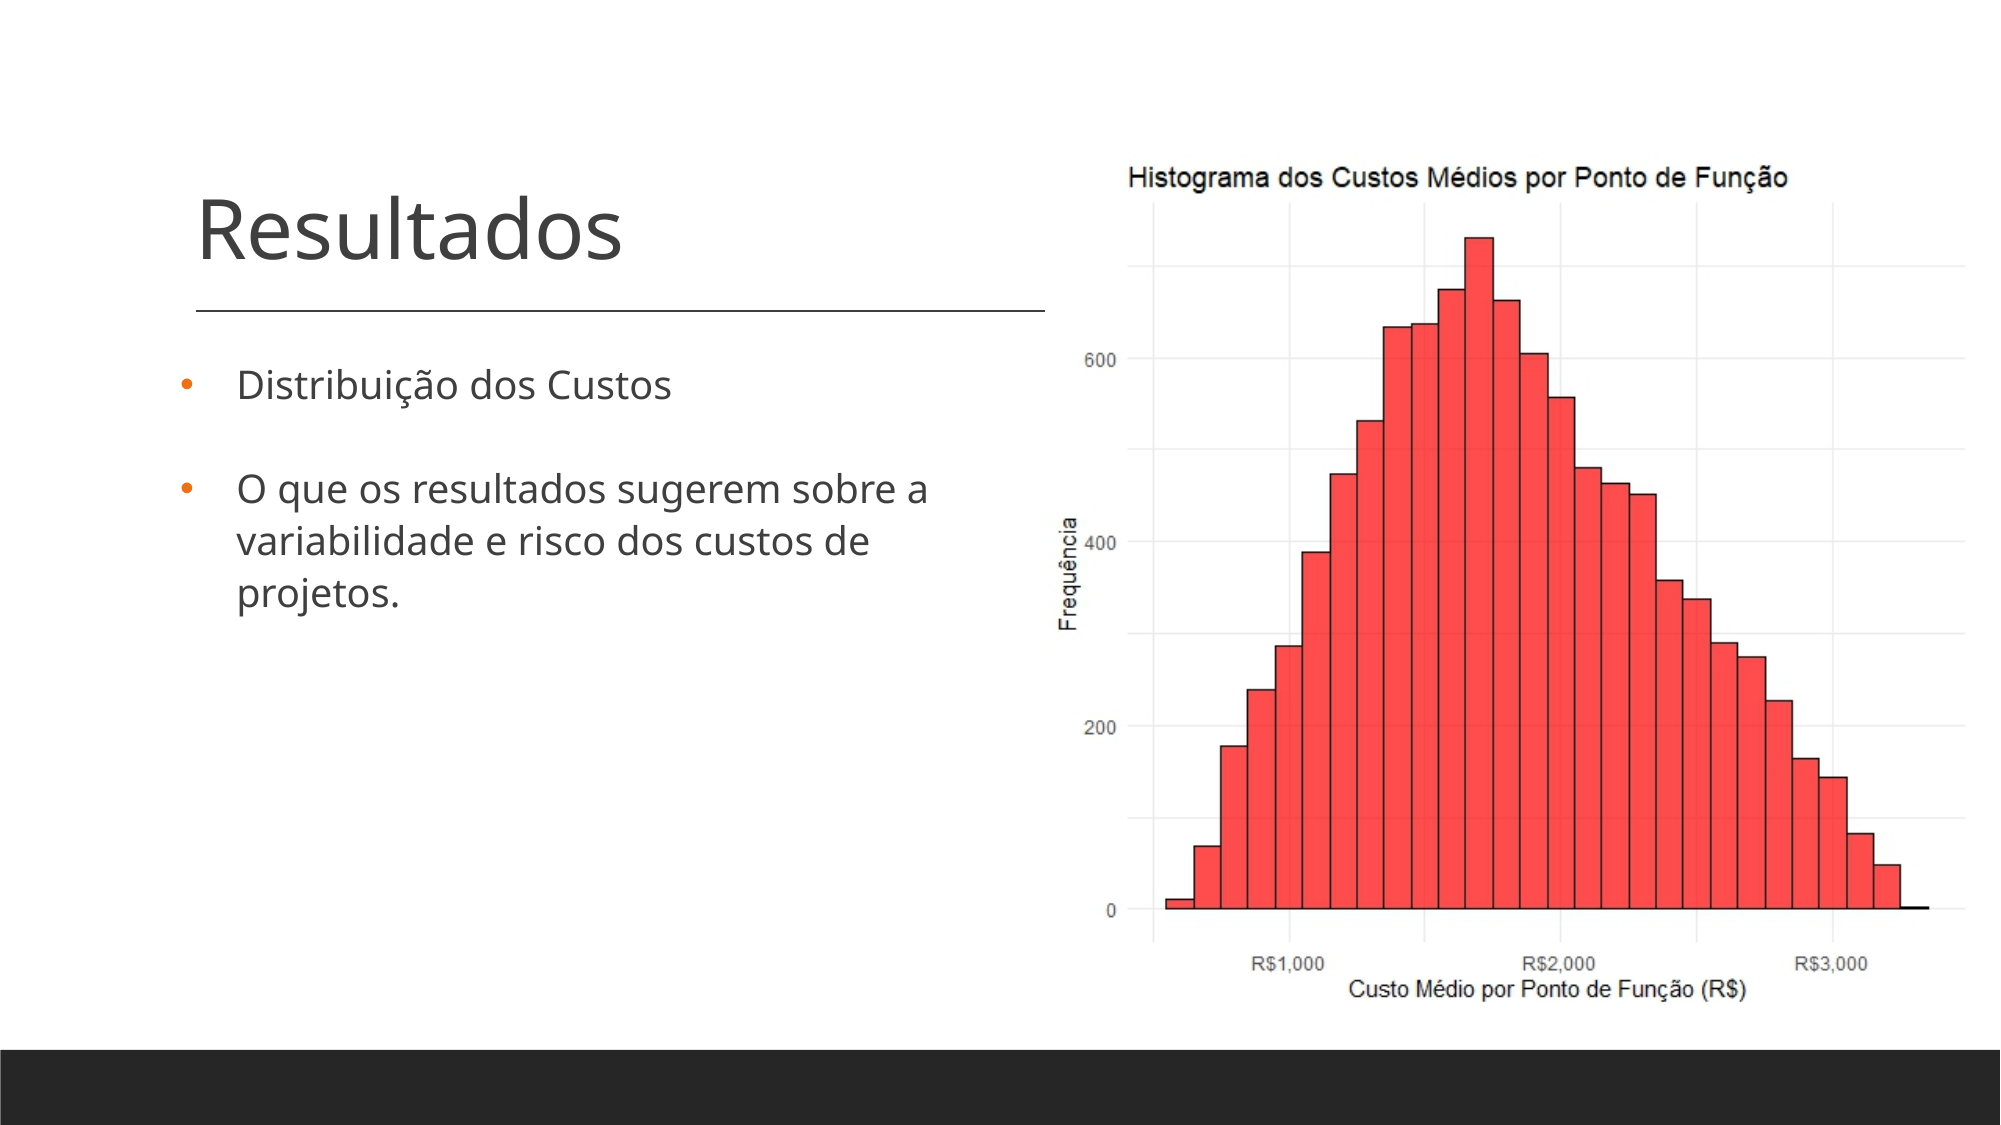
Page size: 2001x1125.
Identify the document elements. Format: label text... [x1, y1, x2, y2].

title Resultados [180, 47, 1830, 285]
list Distribuição dos Custos O que os resultados sugerem sobre a variabilidade e risco dos custos de projetos. [180, 347, 955, 963]
picture [1045, 153, 1978, 1014]
